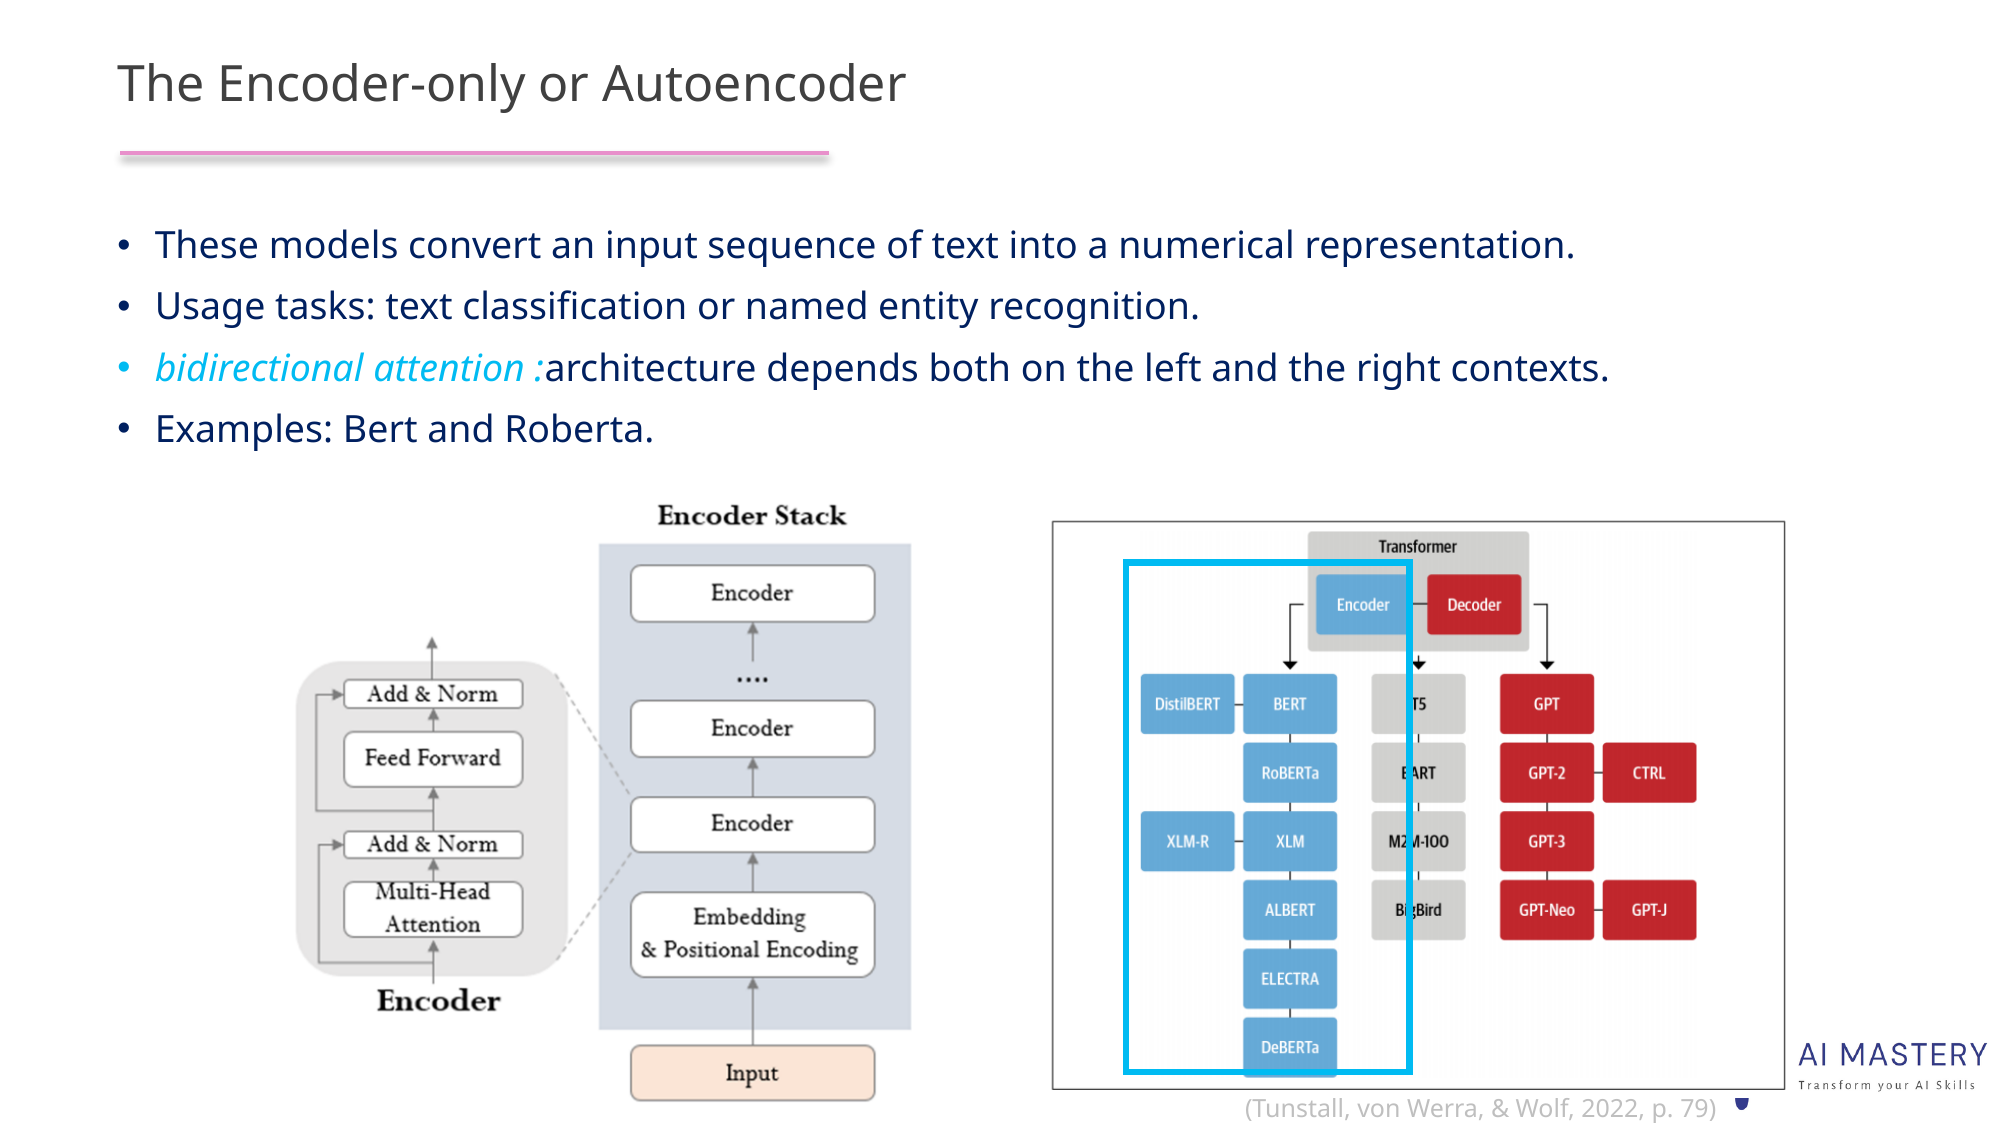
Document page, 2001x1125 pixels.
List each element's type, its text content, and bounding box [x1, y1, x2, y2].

text_box (Tunstall, von Werra, & Wolf, 2022, p. 79) [1230, 1098, 1748, 1125]
list These models convert an input sequence of text into a numerical representation. Usage tasks: text classification or named entity recognition. bidirectional attention :architecture depends both on the left and the right contexts. Examples: Bert and Roberta. [102, 218, 1953, 1098]
title The Encoder-only or Autoencoder [102, 0, 1828, 195]
picture [1027, 504, 2000, 1125]
picture [290, 468, 920, 1122]
